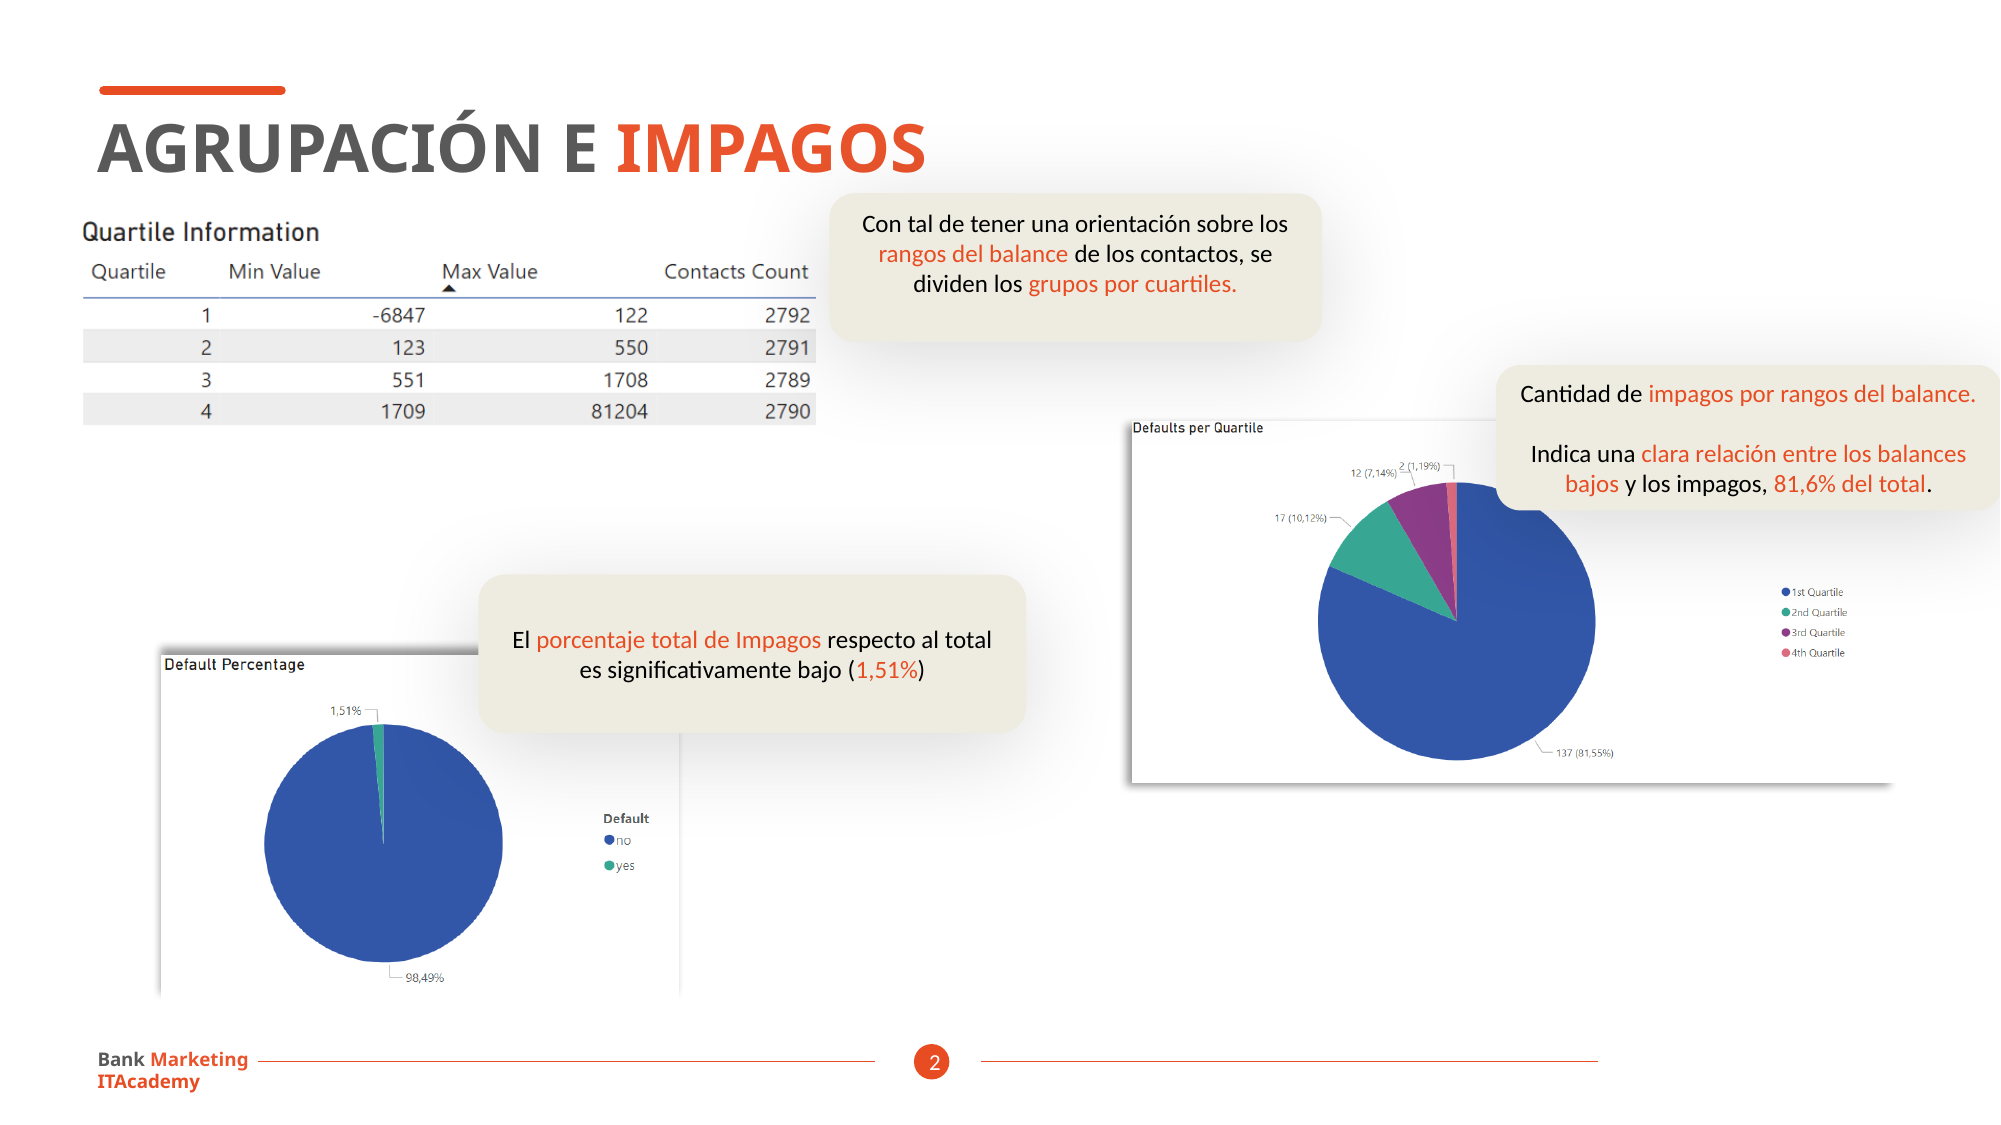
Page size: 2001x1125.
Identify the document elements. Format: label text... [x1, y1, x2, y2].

picture [161, 655, 679, 1003]
text_box Bank Marketing ITAcademy [82, 1039, 1898, 1100]
text_box El porcentaje total de Impagos respecto al total es significativamente bajo (1,51%) [477, 573, 1028, 735]
picture [82, 217, 816, 429]
text_box Con tal de tener una orientación sobre los rangos del balance de los contactos, se dividen los grupos por cuartiles. [828, 192, 1324, 343]
picture [1132, 421, 1897, 784]
text_box Cantidad de impagos por rangos del balance. Indica una clara relación entre los balances bajos y los impagos, 81,6% del total. [1495, 363, 2000, 512]
text_box AGRUPACIÓN E IMPAGOS [83, 98, 1918, 194]
